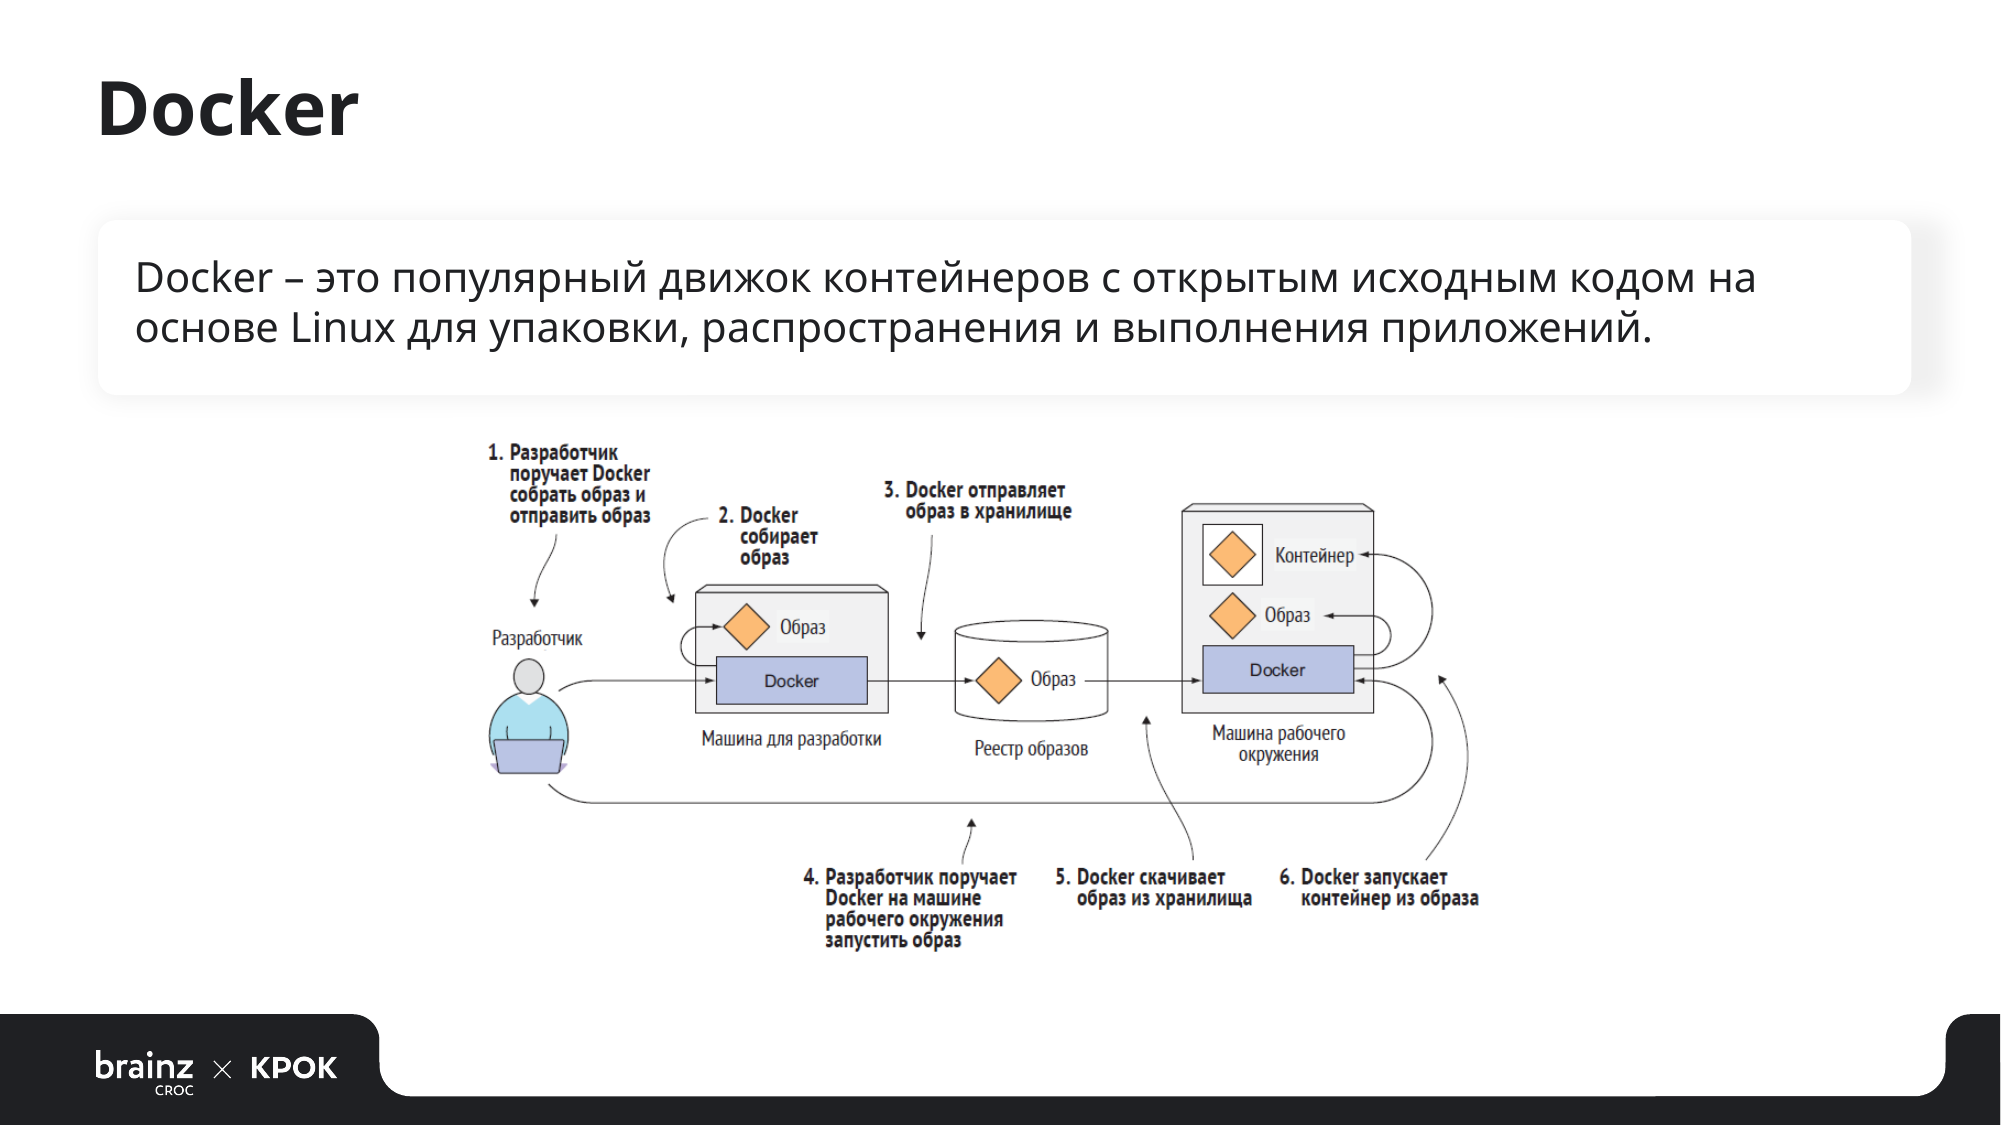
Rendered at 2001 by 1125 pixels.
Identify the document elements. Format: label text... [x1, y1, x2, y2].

text_box Docker – это популярный движок контейнеров с открытым исходным кодом на основе Linux для упаковки, распространения и выполнения приложений. [119, 242, 1848, 358]
picture [453, 417, 1514, 976]
picture [96, 1050, 338, 1096]
title Docker [80, 58, 1806, 164]
text_box [97, 219, 1913, 397]
